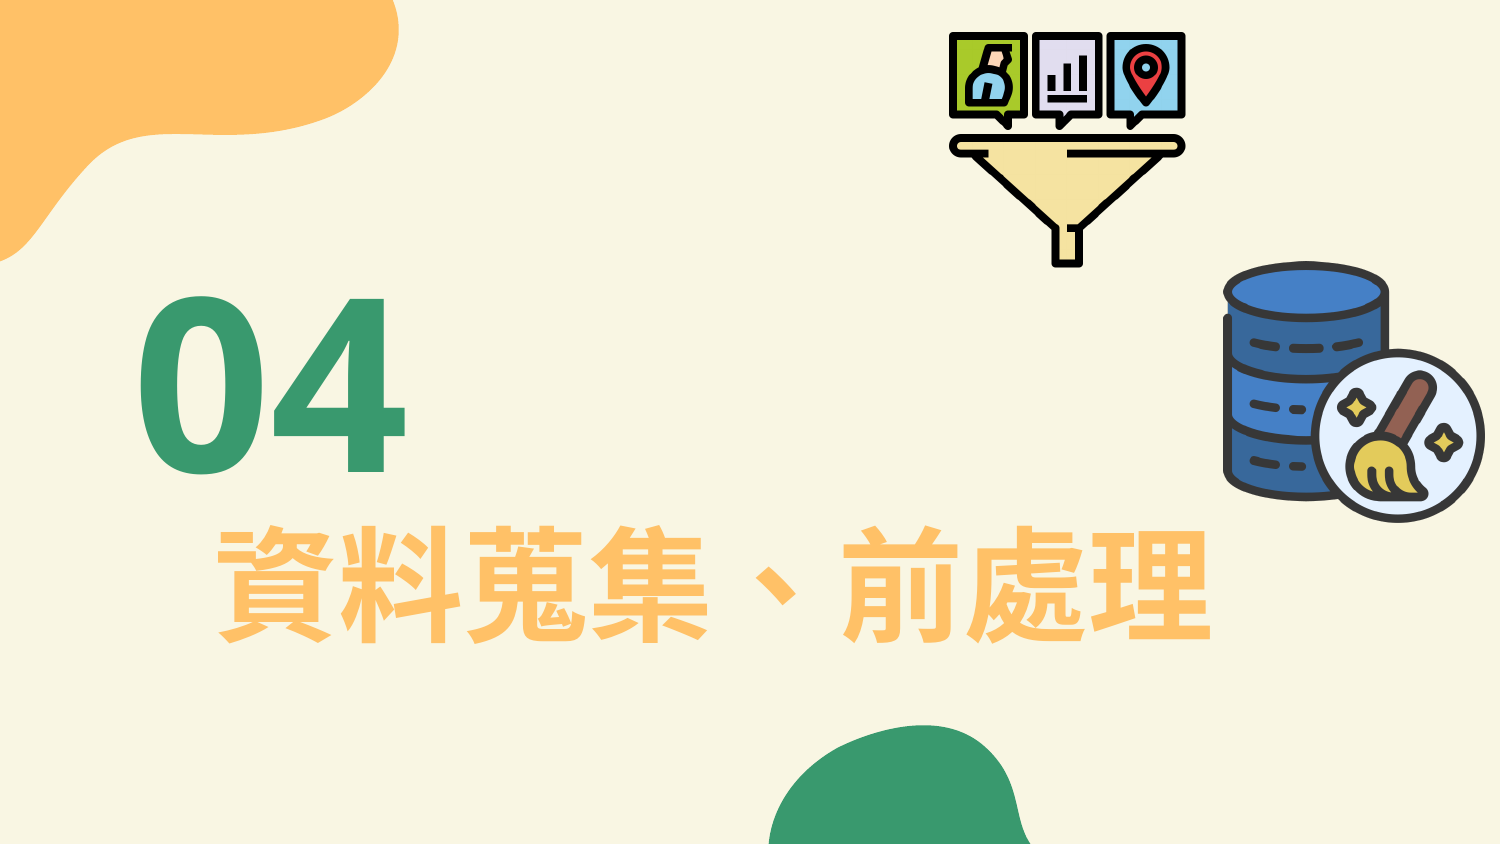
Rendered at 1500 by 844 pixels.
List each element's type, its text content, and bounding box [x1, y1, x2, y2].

title 04 [116, 214, 989, 537]
text_box [768, 725, 1031, 844]
text_box [0, 0, 399, 262]
picture [1223, 261, 1486, 523]
title 資料蒐集、前處理 [199, 504, 1343, 660]
picture [941, 23, 1193, 276]
